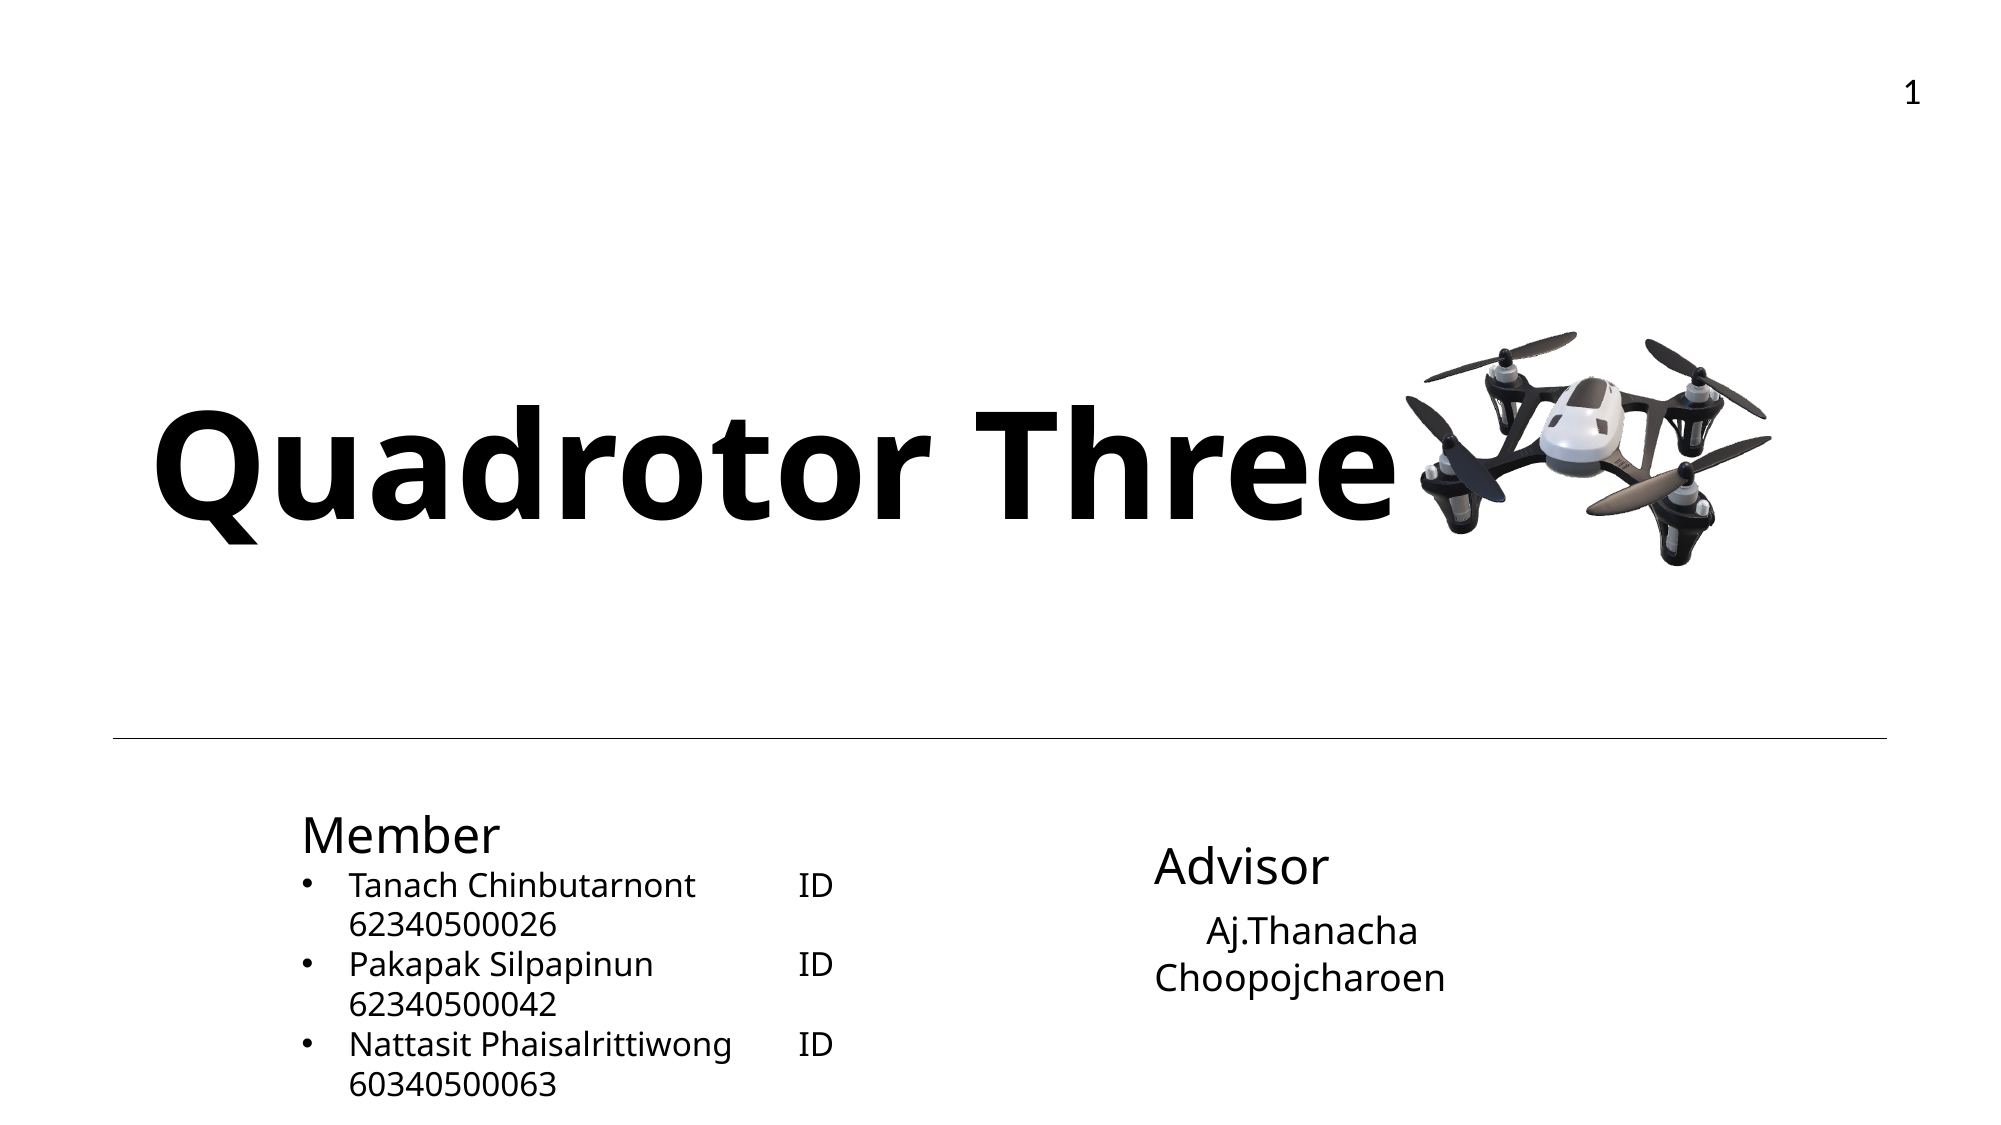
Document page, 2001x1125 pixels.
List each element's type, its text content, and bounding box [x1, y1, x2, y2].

text_box 1 [1887, 59, 1937, 120]
picture [1388, 301, 1781, 585]
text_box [286, 796, 1713, 1009]
title Quadrotor Three [123, 337, 1388, 560]
